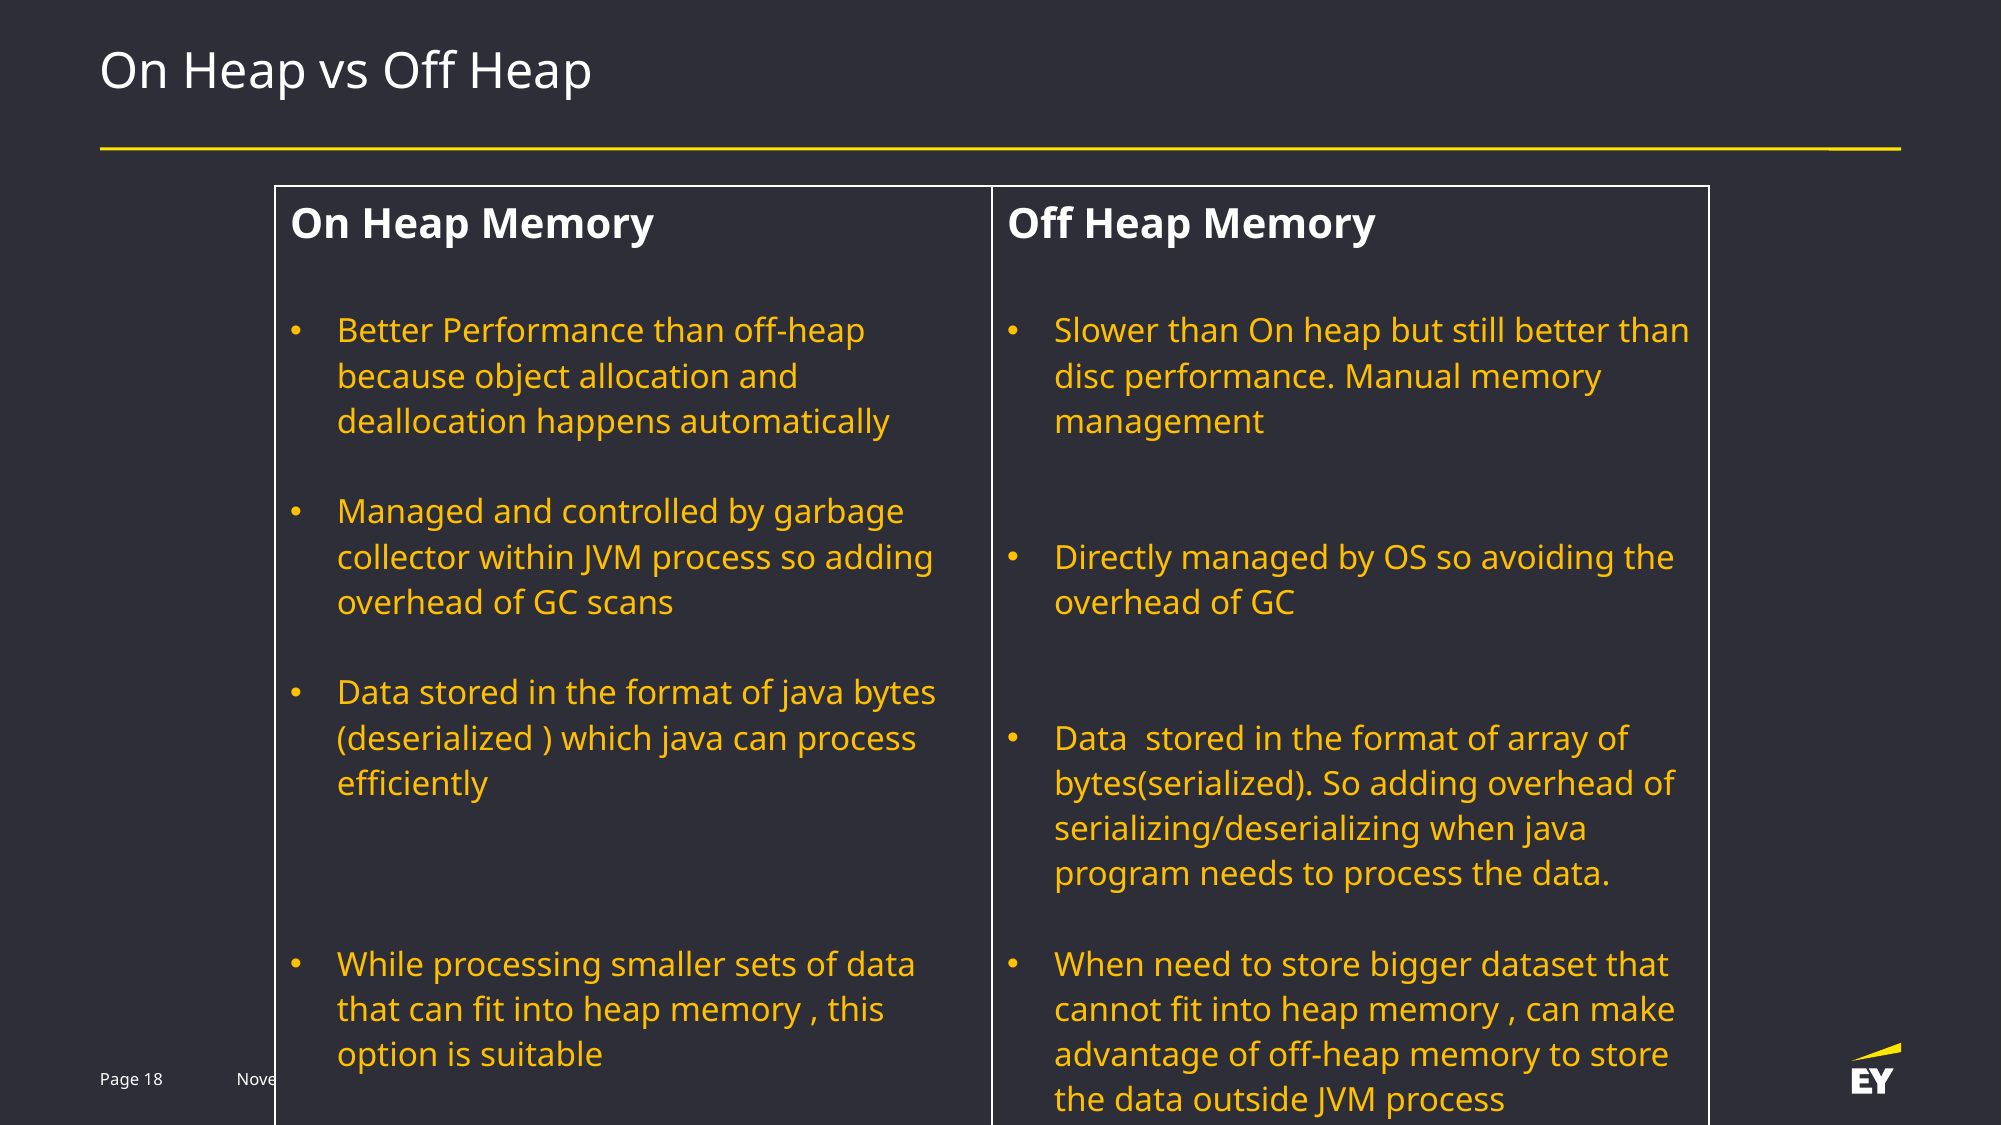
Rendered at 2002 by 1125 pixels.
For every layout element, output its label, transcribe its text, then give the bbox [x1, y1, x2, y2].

table_header On Heap Memory Better Performance than off-heap because object allocation and deallocation happens automatically Managed and controlled by garbage collector within JVM process so adding overhead of GC scans Data stored in the format of java bytes (deserialized ) which java can process efficiently While processing smaller sets of data that can fit into heap memory , this option is suitable [276, 187, 991, 1125]
table_header Off Heap Memory Slower than On heap but still better than disc performance. Manual memory management Directly managed by OS so avoiding the overhead of GC Data stored in the format of array of bytes(serialized). So adding overhead of serializing/deserializing when java program needs to process the data. When need to store bigger dataset that cannot fit into heap memory , can make advantage of off-heap memory to store the data outside JVM process [993, 187, 1708, 1125]
title On Heap vs Off Heap [100, 48, 1901, 146]
